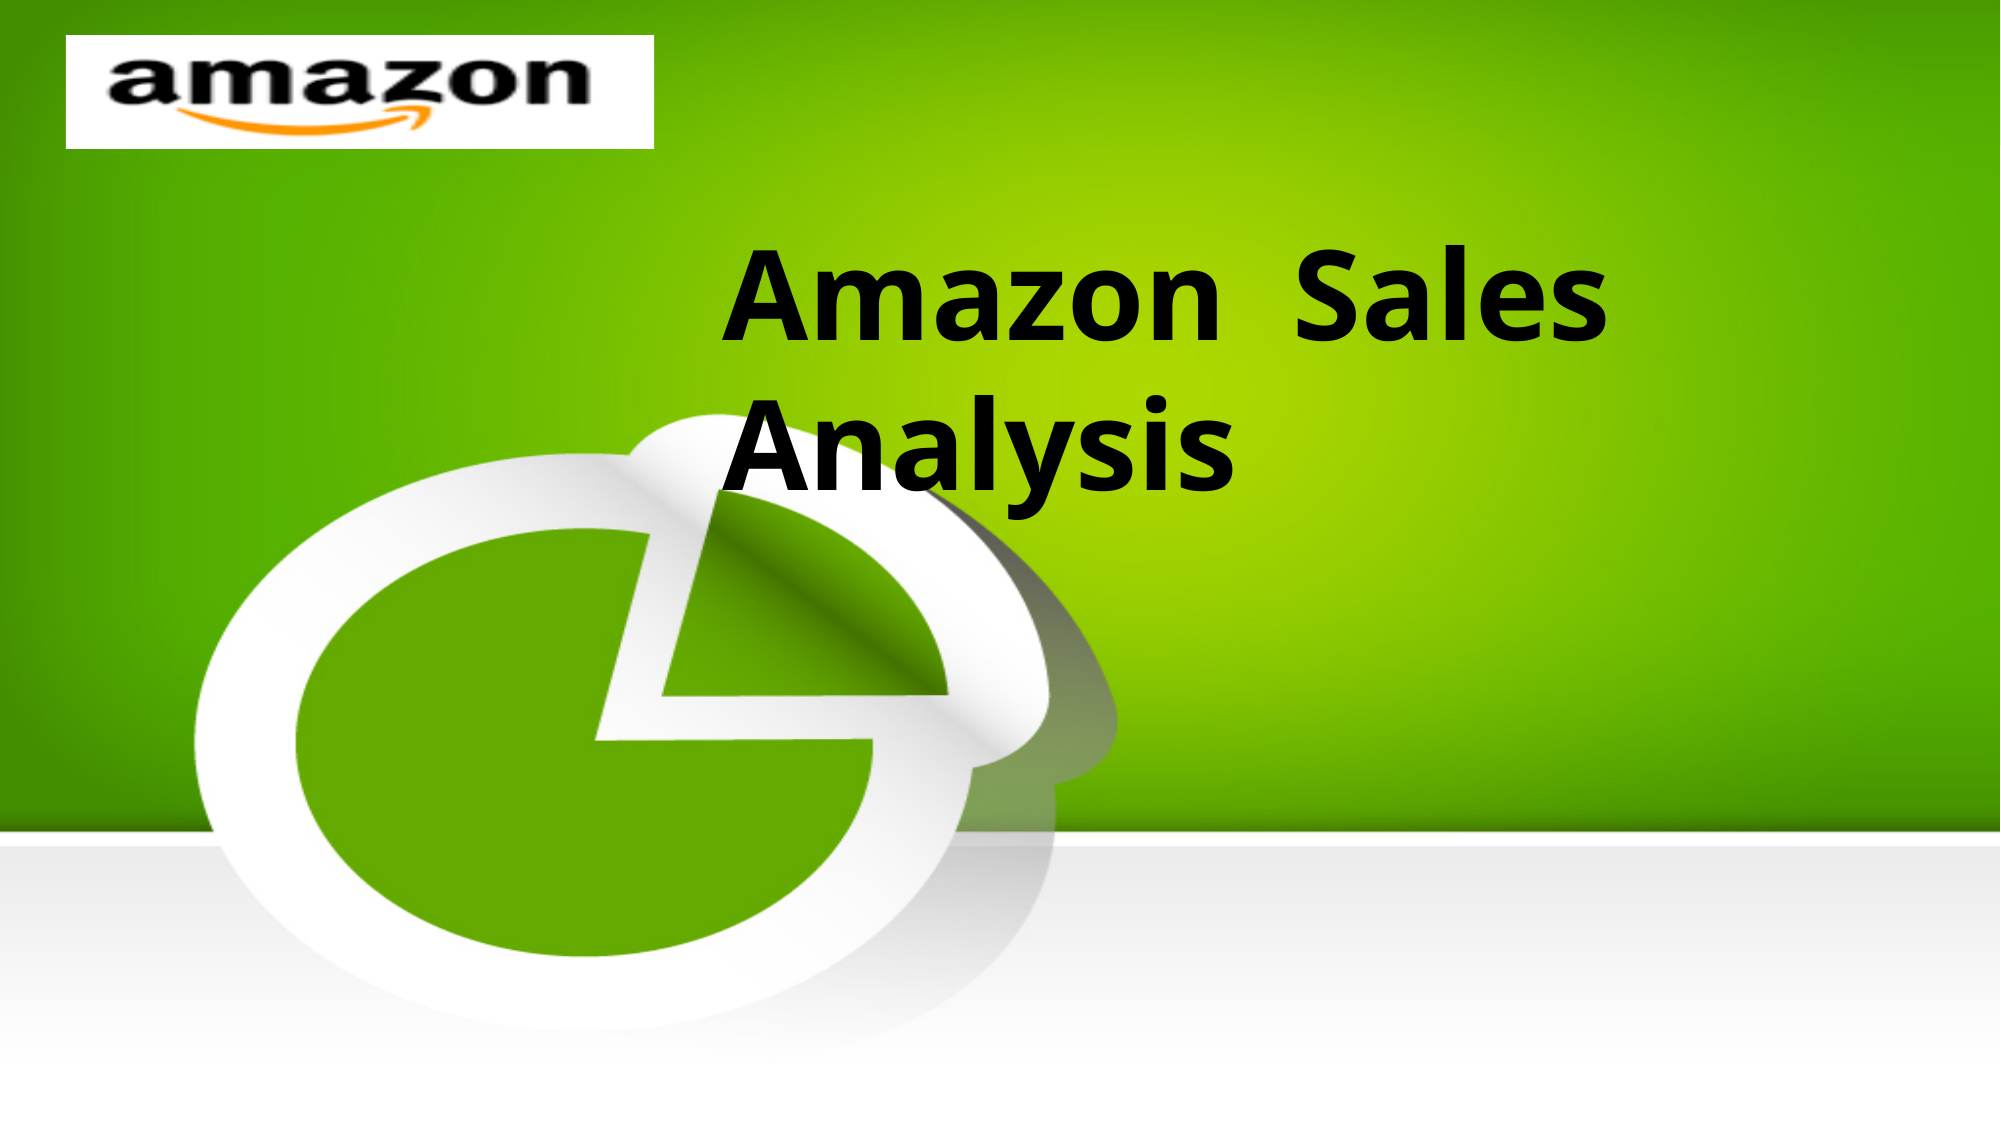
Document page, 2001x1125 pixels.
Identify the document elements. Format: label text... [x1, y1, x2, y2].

text_box Amazon Sales Analysis [707, 208, 1847, 412]
picture [0, 0, 2001, 1125]
